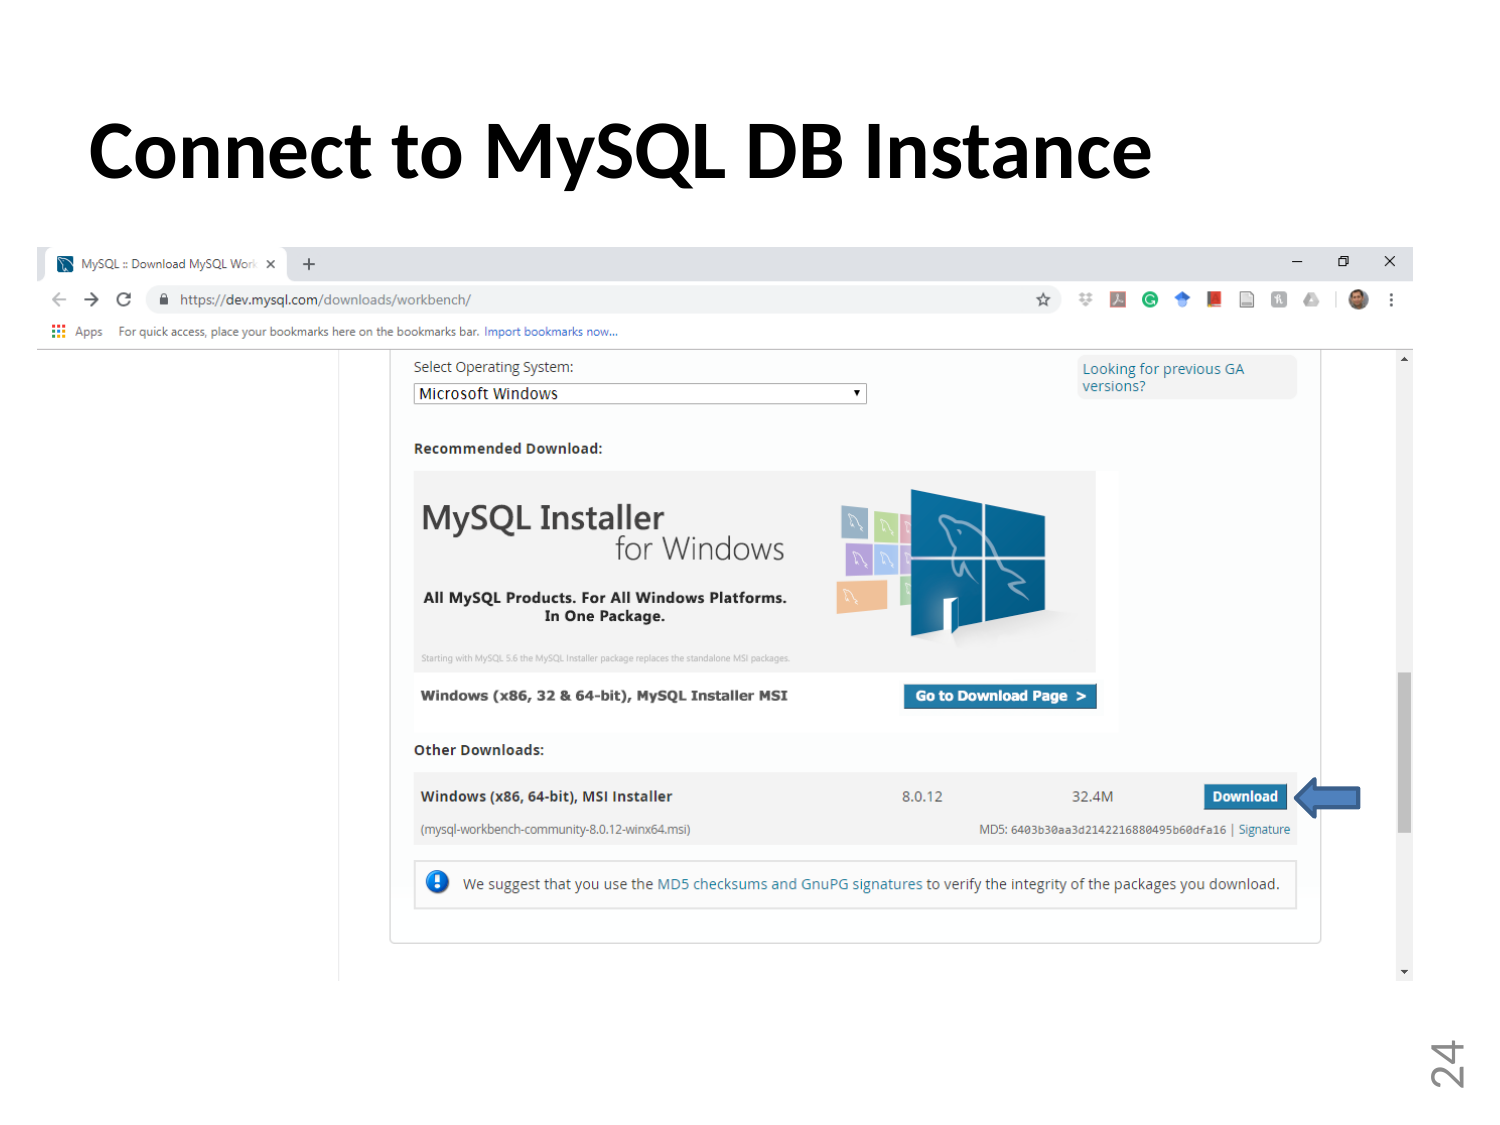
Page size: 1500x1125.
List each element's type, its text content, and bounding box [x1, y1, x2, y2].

slide_number 24 [1412, 1025, 1475, 1125]
text_box Connect to MySQL DB Instance [74, 87, 1438, 203]
picture [37, 247, 1413, 981]
